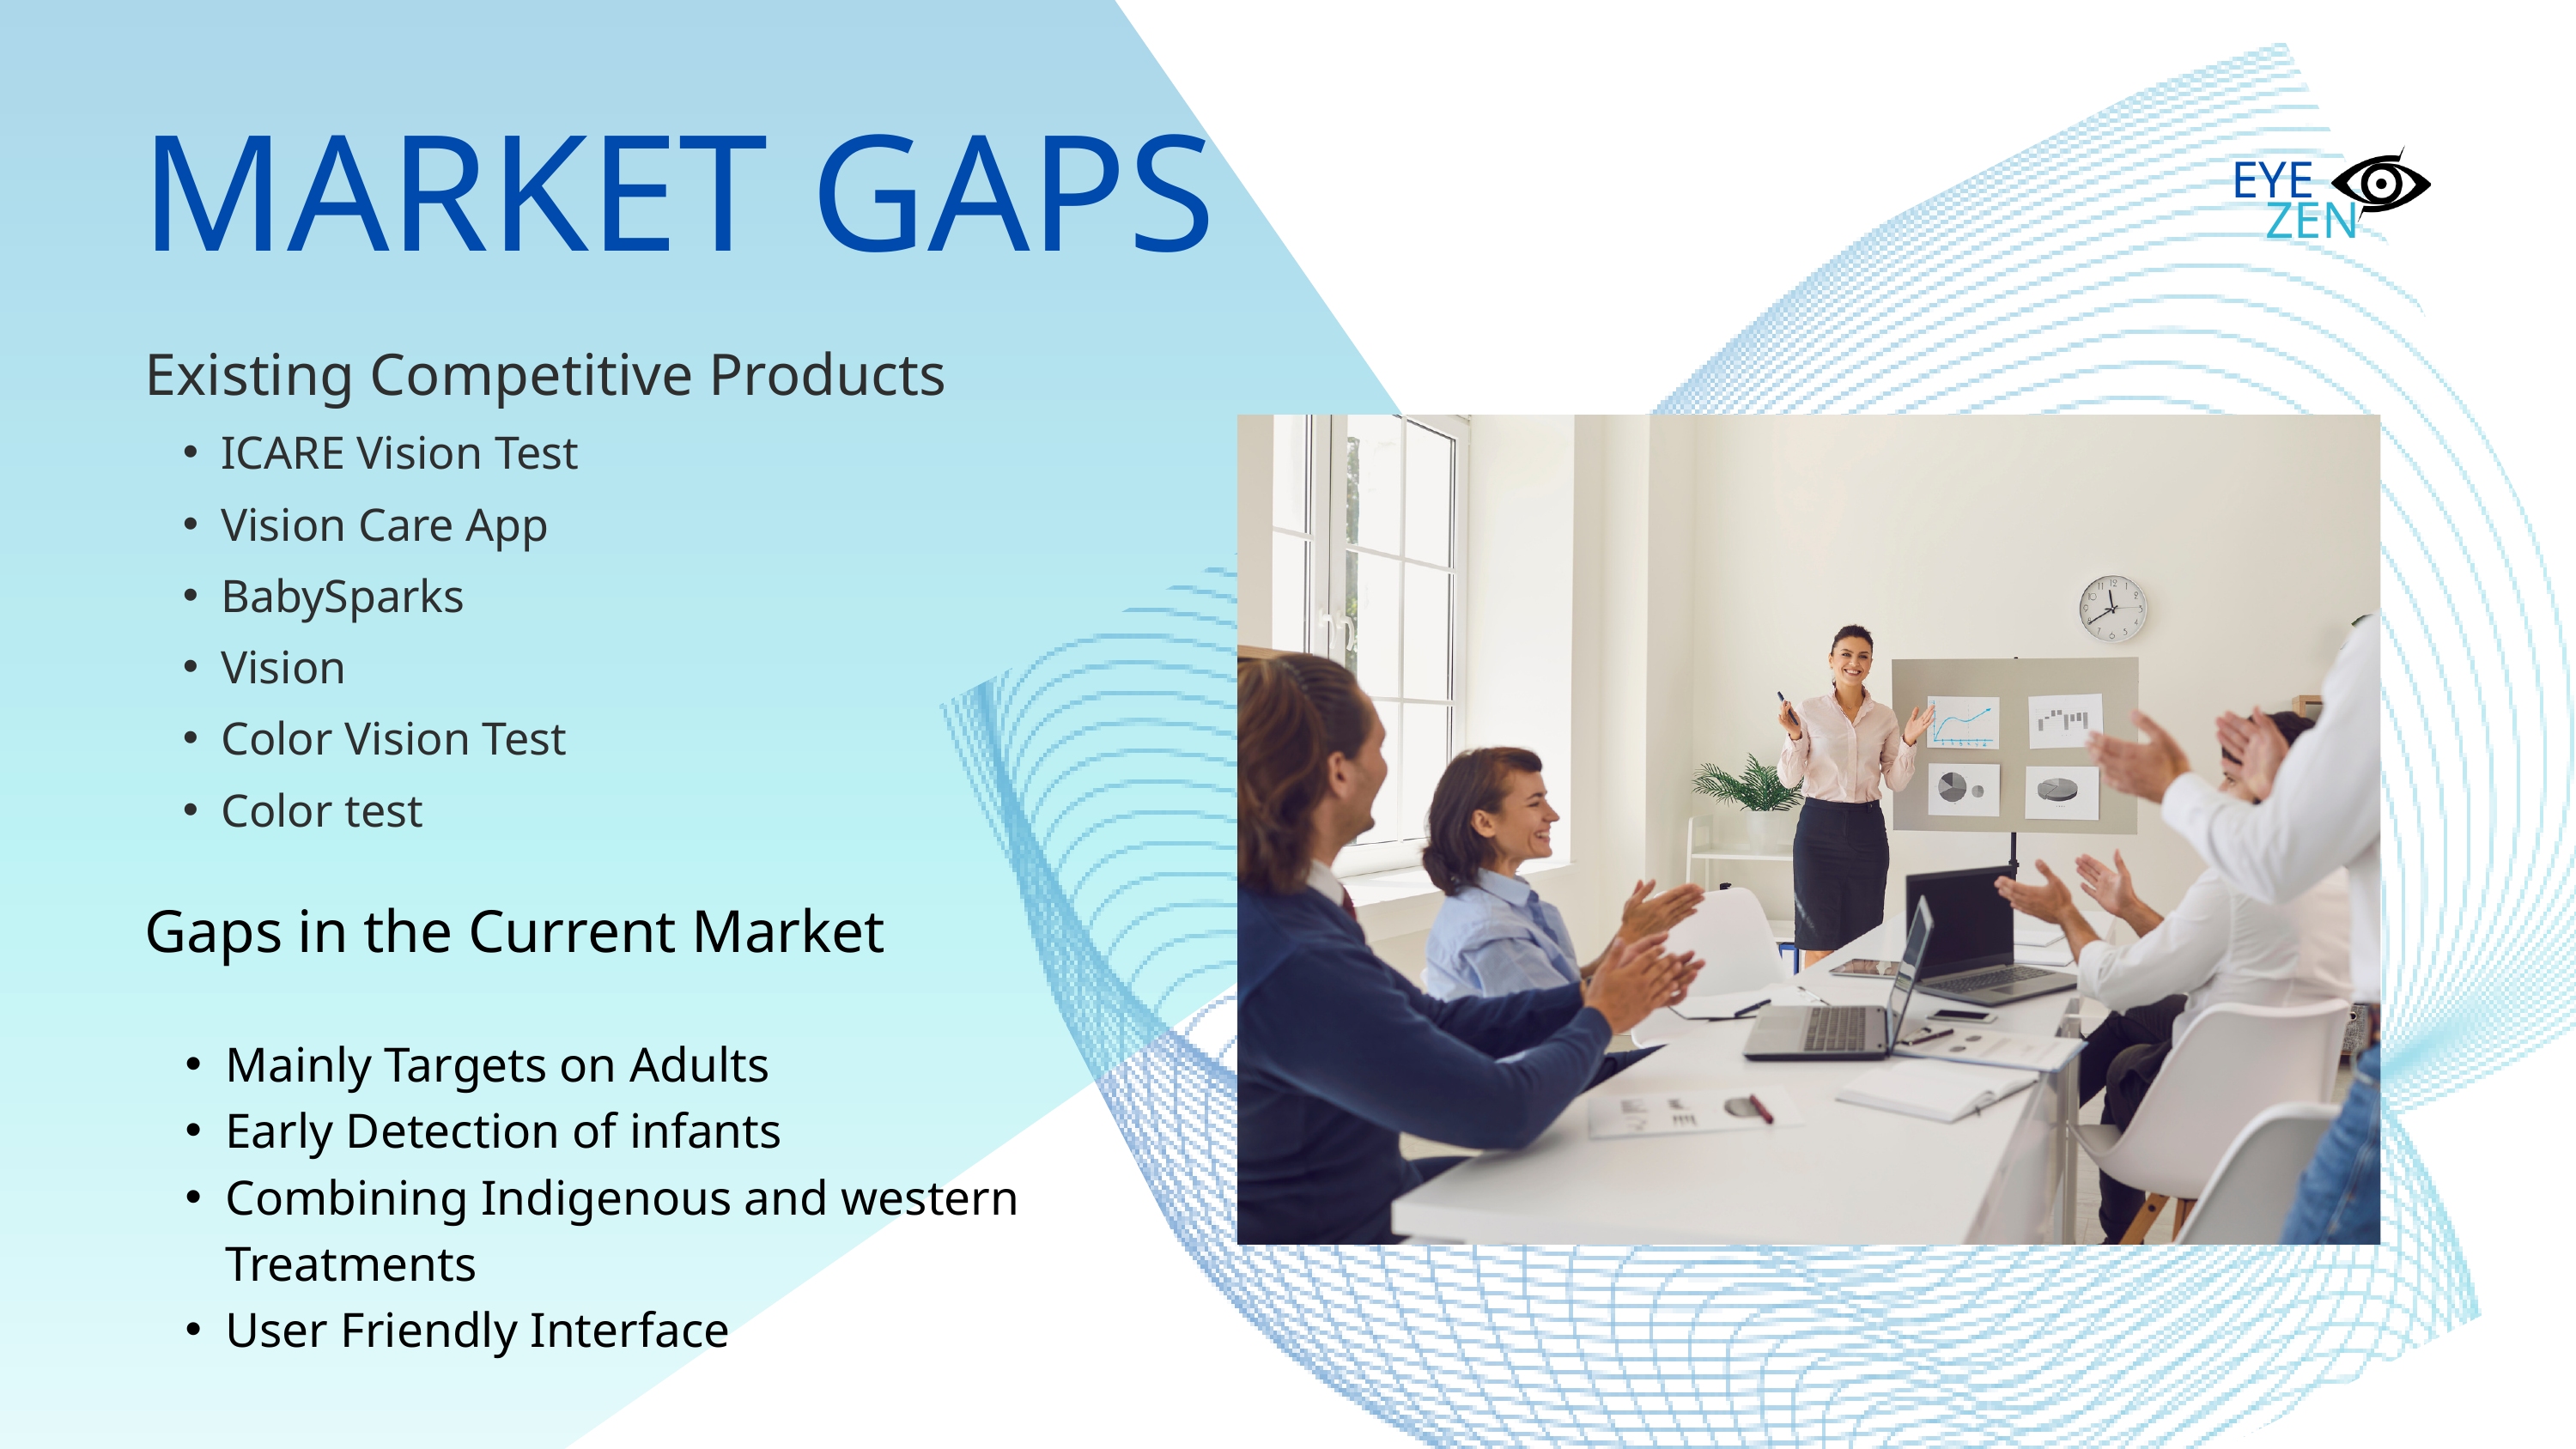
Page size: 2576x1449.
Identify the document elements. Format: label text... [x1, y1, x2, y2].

text_box Gaps in the Current Market Mainly Targets on Adults Early Detection of infants Combining Indigenous and western Treatments User Friendly Interface [144, 882, 1167, 1357]
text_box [2230, 144, 2432, 253]
text_box [1167, 21, 2576, 1449]
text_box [1236, 415, 2381, 1246]
text_box MARKET GAPS [141, 122, 2023, 283]
text_box [0, 0, 1402, 1449]
text_box Existing Competitive Products ICARE Vision Test Vision Care App BabySparks Vision Color Vision Test Color test [144, 315, 1136, 836]
